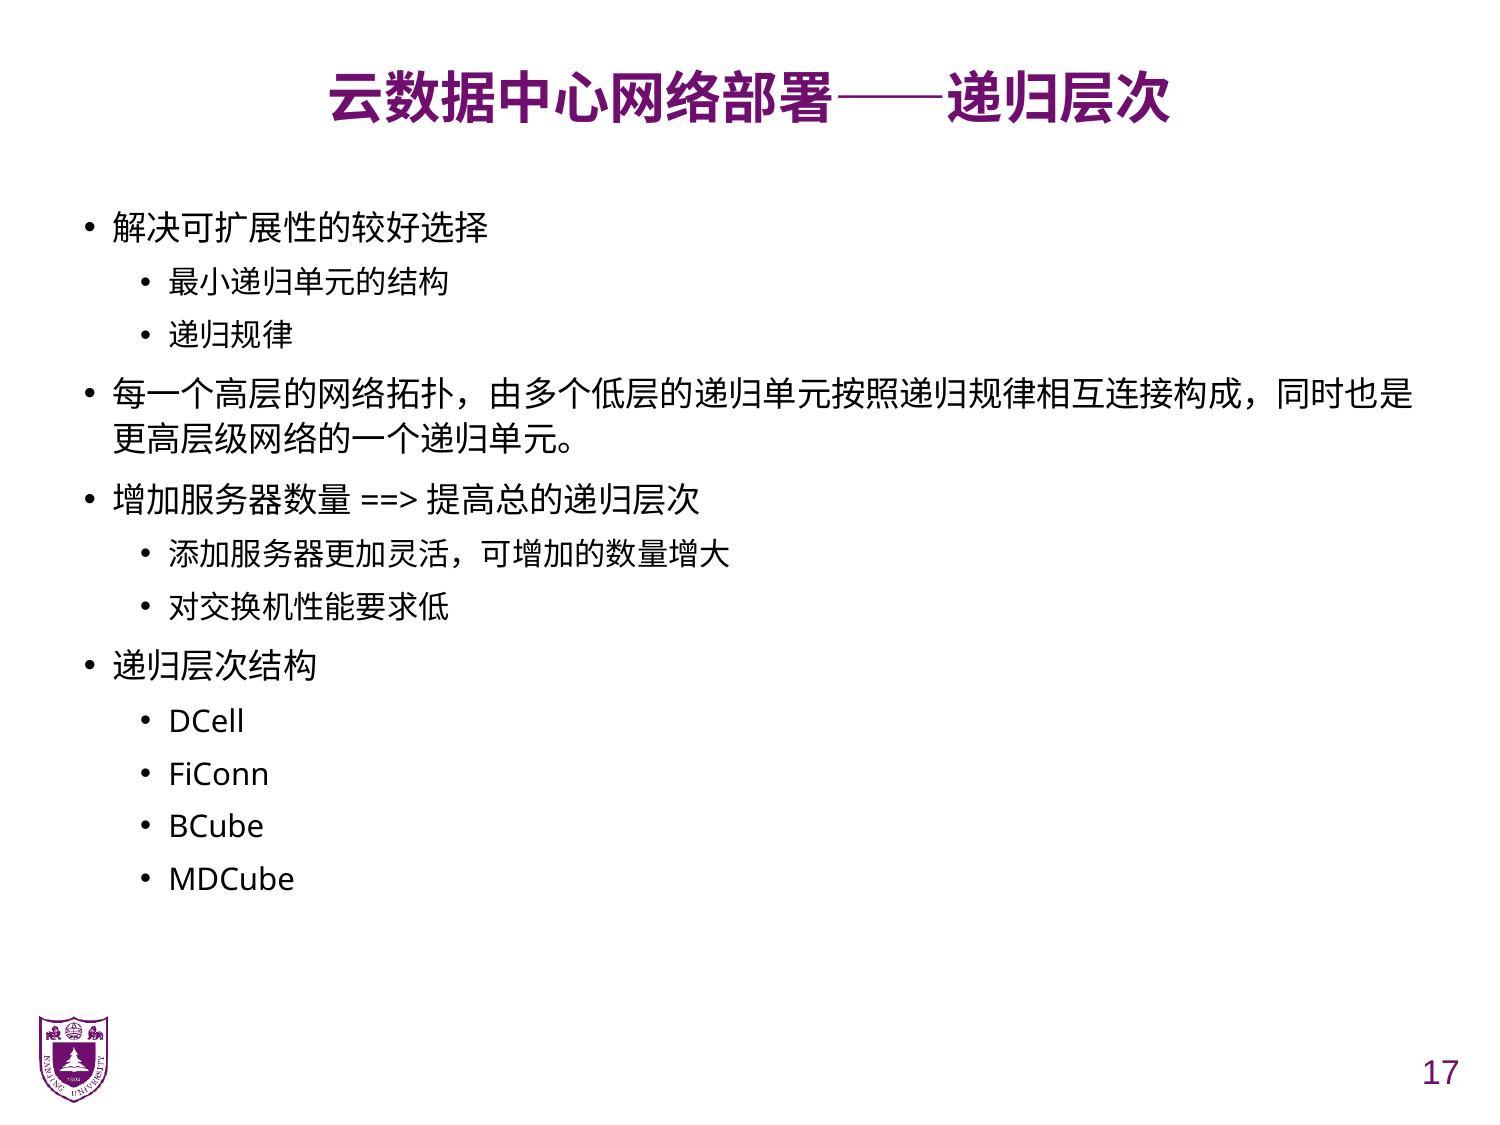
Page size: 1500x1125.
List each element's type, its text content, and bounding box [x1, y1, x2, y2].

slide_number 17 [1370, 1047, 1475, 1095]
list 解决可扩展性的较好选择 最小递归单元的结构 递归规律 每一个高层的网络拓扑，由多个低层的递归单元按照递归规律相互连接构成，同时也是更高层级网络的一个递归单元。 增加服务器数量==>提高总的递归层次 添加服务器更加灵活，可增加的数量增大 对交换机性能要求低 递归层次结构 DCell FiConn BCube MDCube [68, 194, 1431, 1046]
picture [39, 1016, 108, 1103]
title 云数据中心网络部署——递归层次 [68, 47, 1431, 154]
